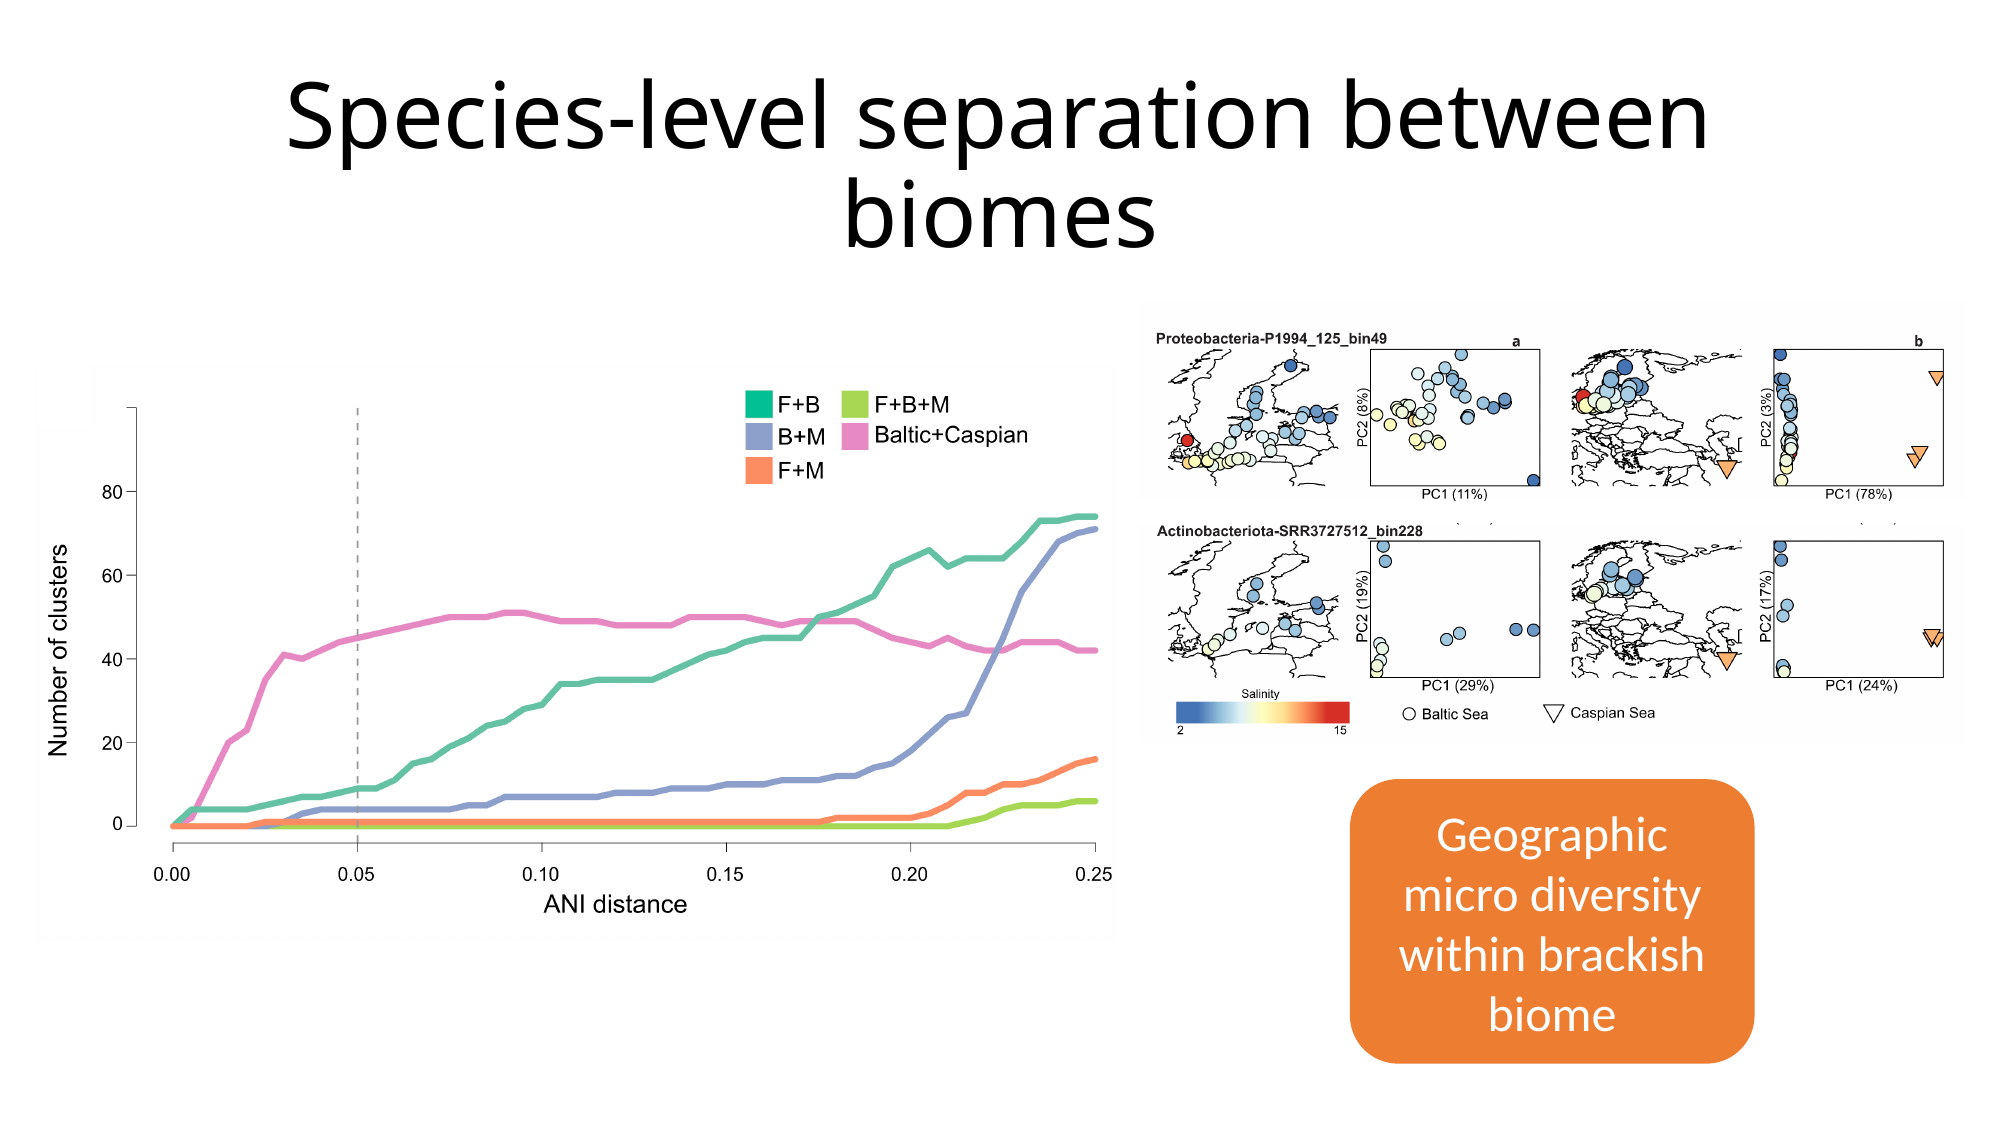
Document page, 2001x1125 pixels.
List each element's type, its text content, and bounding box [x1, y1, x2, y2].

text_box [1138, 300, 1966, 743]
title Species-level separation between biomes [137, 59, 1863, 278]
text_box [34, 363, 1117, 942]
text_box Geographic micro diversity within brackish biome [1349, 779, 1755, 1064]
